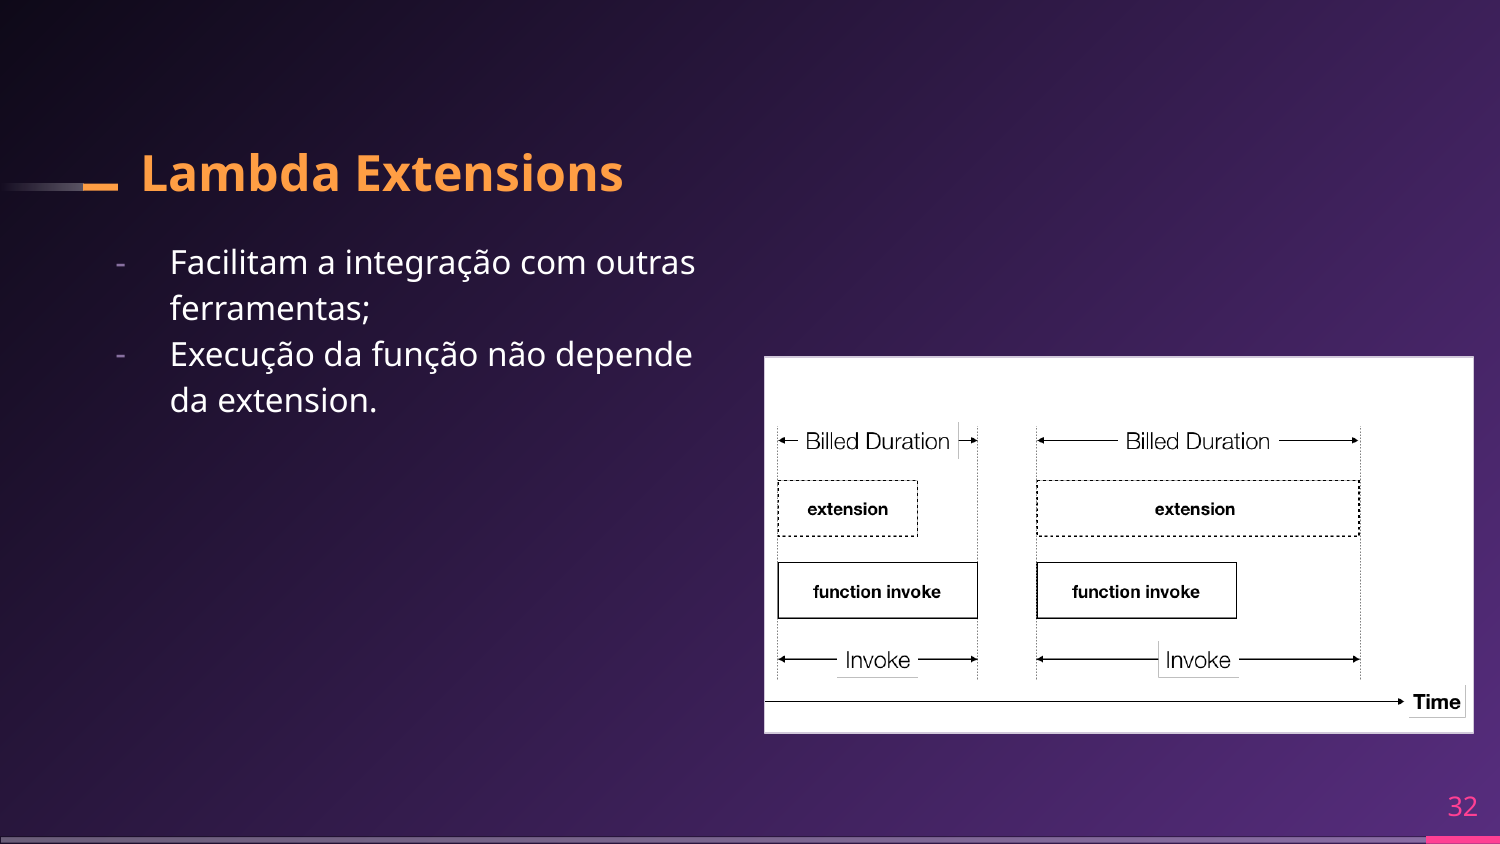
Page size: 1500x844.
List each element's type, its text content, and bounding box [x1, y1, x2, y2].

list Facilitam a integração com outras ferramentas; Execução da função não depende da extension. [94, 235, 704, 734]
slide_number ‹#› [1426, 779, 1500, 837]
text_box [764, 357, 1474, 733]
title Lambda Extensions [140, 137, 1011, 203]
picture [764, 421, 1466, 718]
